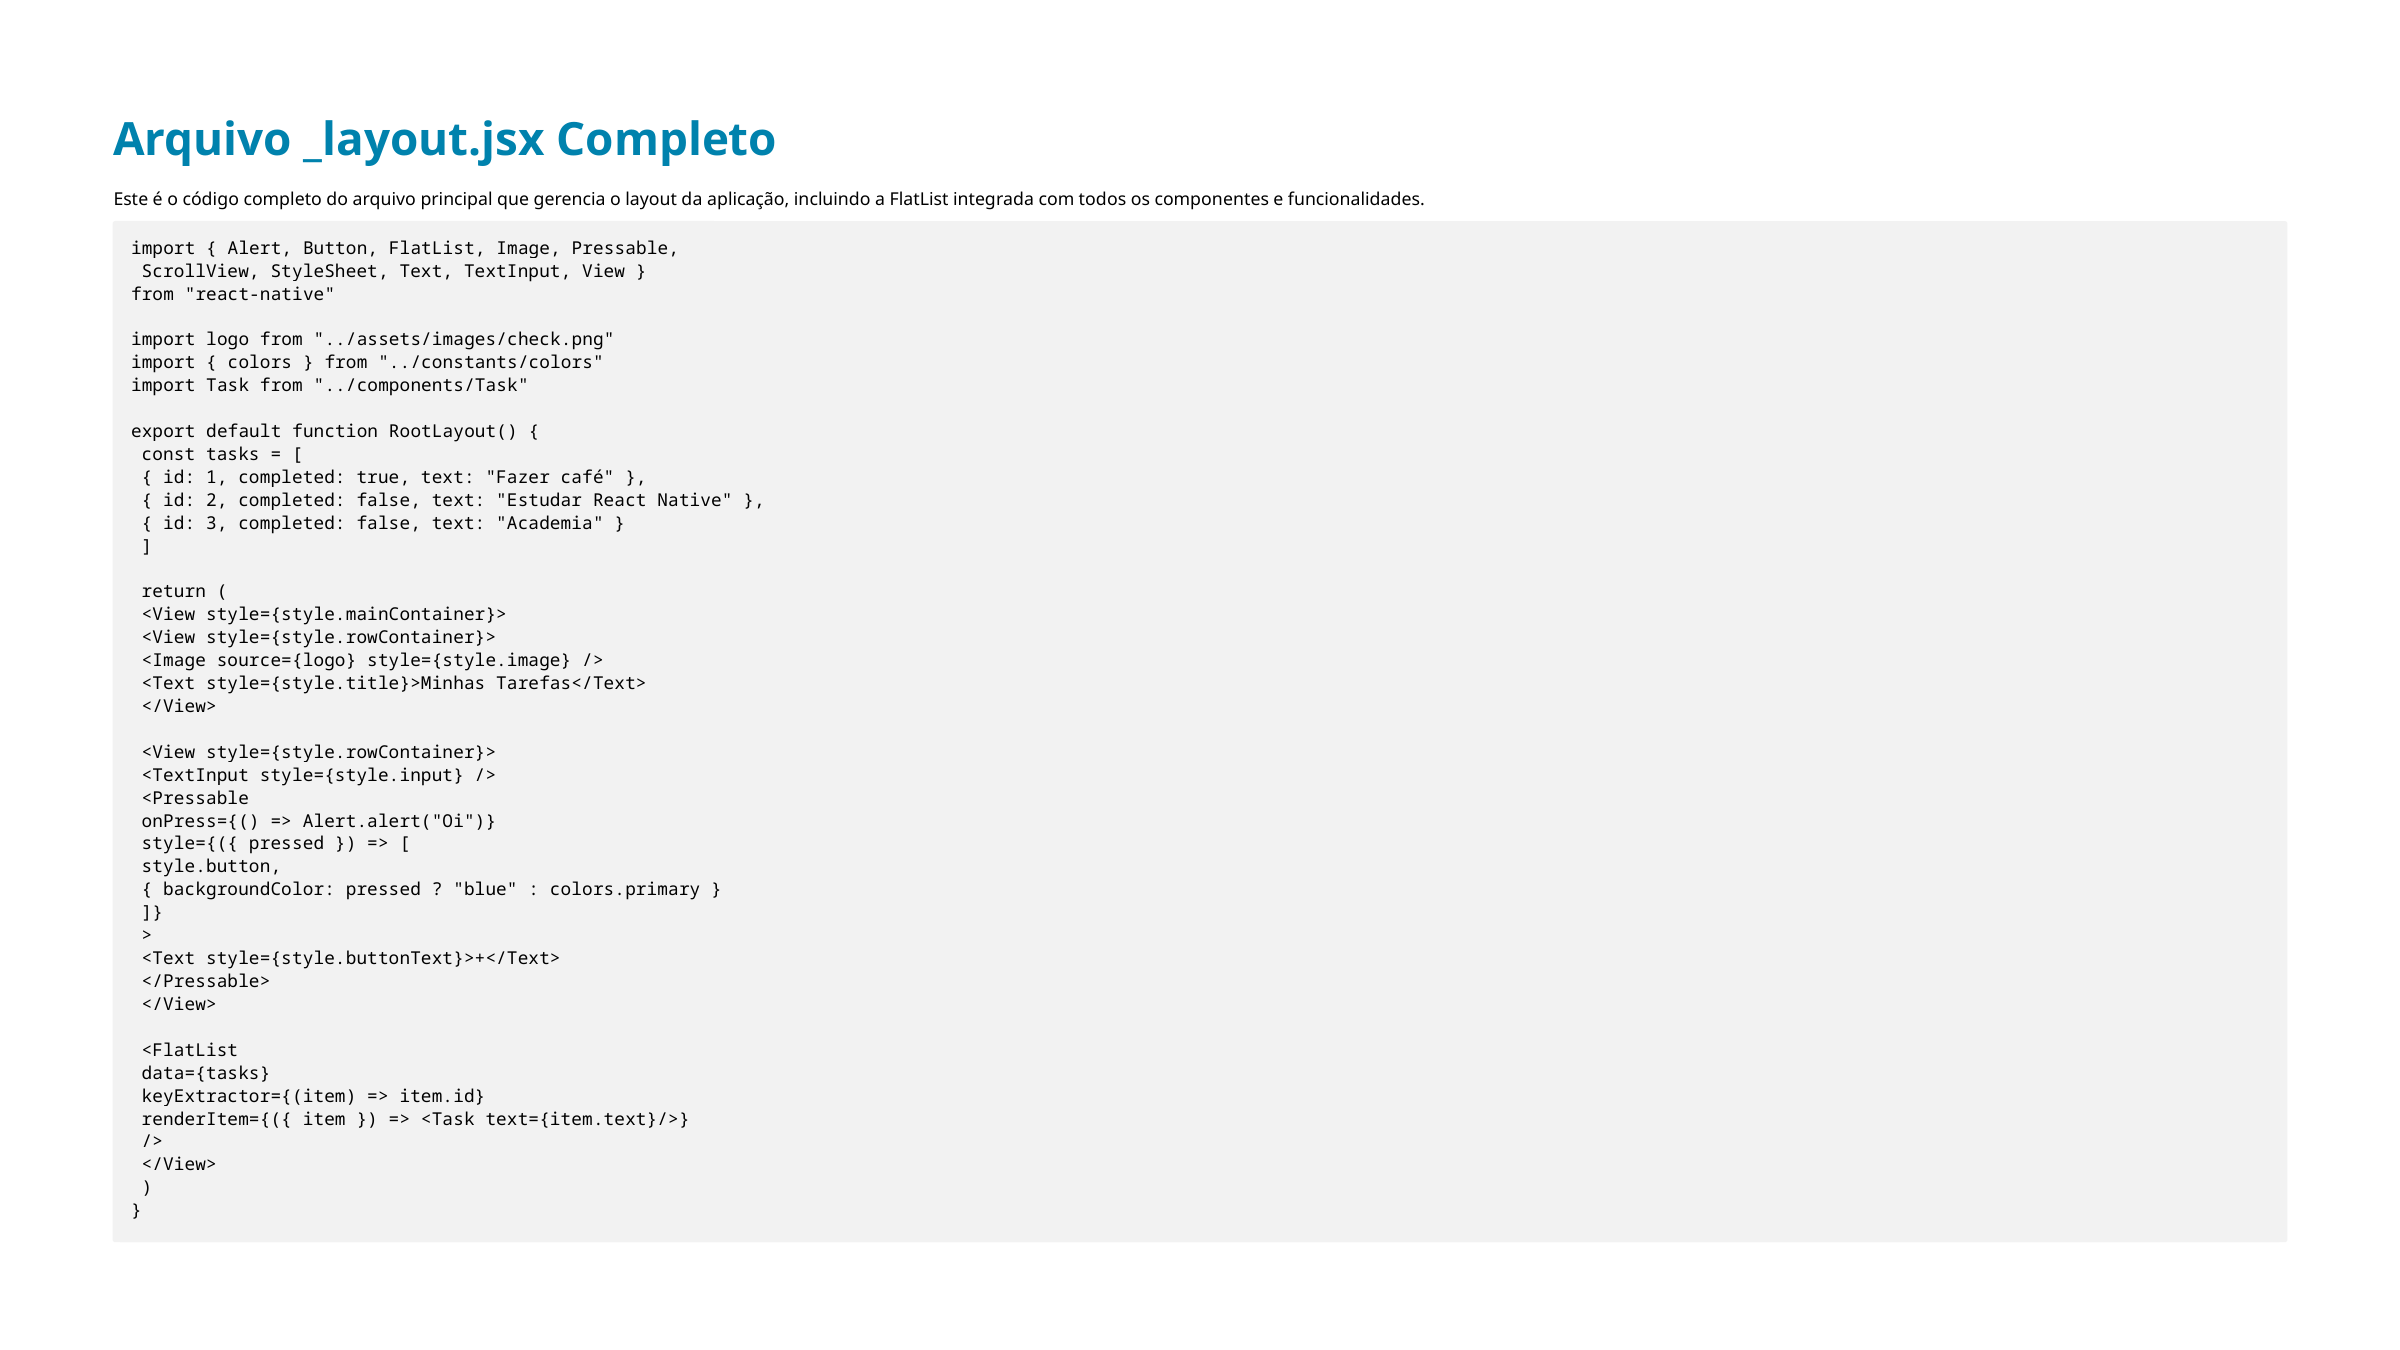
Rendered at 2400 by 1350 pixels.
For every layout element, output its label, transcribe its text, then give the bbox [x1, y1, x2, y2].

text_box [112, 220, 2288, 1243]
text_box Este é o código completo do arquivo principal que gerencia o layout da aplicação, incluindo a FlatList integrada com todos os componentes e funcionalidades. [113, 186, 2287, 210]
text_box Arquivo _layout.jsx Completo [113, 107, 760, 166]
text_box import { Alert, Button, FlatList, Image, Pressable, ScrollView, StyleSheet, Text, TextInput, View } from "react-native" import logo from "../assets/images/check.png" import { colors } from "../constants/colors" import Task from "../components/Task" export default function RootLayout() { const tasks = [ { id: 1, completed: true, text: "Fazer café" }, { id: 2, completed: false, text: "Estudar React Native" }, { id: 3, completed: false, text: "Academia" } ] return ( <View style={style.mainContainer}> <View style={style.rowContainer}> <Image source={logo} style={style.image} /> <Text style={style.title}>Minhas Tarefas</Text> </View> <View style={style.rowContainer}> <TextInput style={style.input} /> <Pressable onPress={() => Alert.alert("Oi")} style={({ pressed }) => [ style.button, { backgroundColor: pressed ? "blue" : colors.primary } ]} > <Text style={style.buttonText}>+</Text> </Pressable> </View> <FlatList data={tasks} keyExtractor={(item) => item.id} renderItem={({ item }) => <Task text={item.text}/>} /> </View> ) } [130, 234, 2269, 1229]
